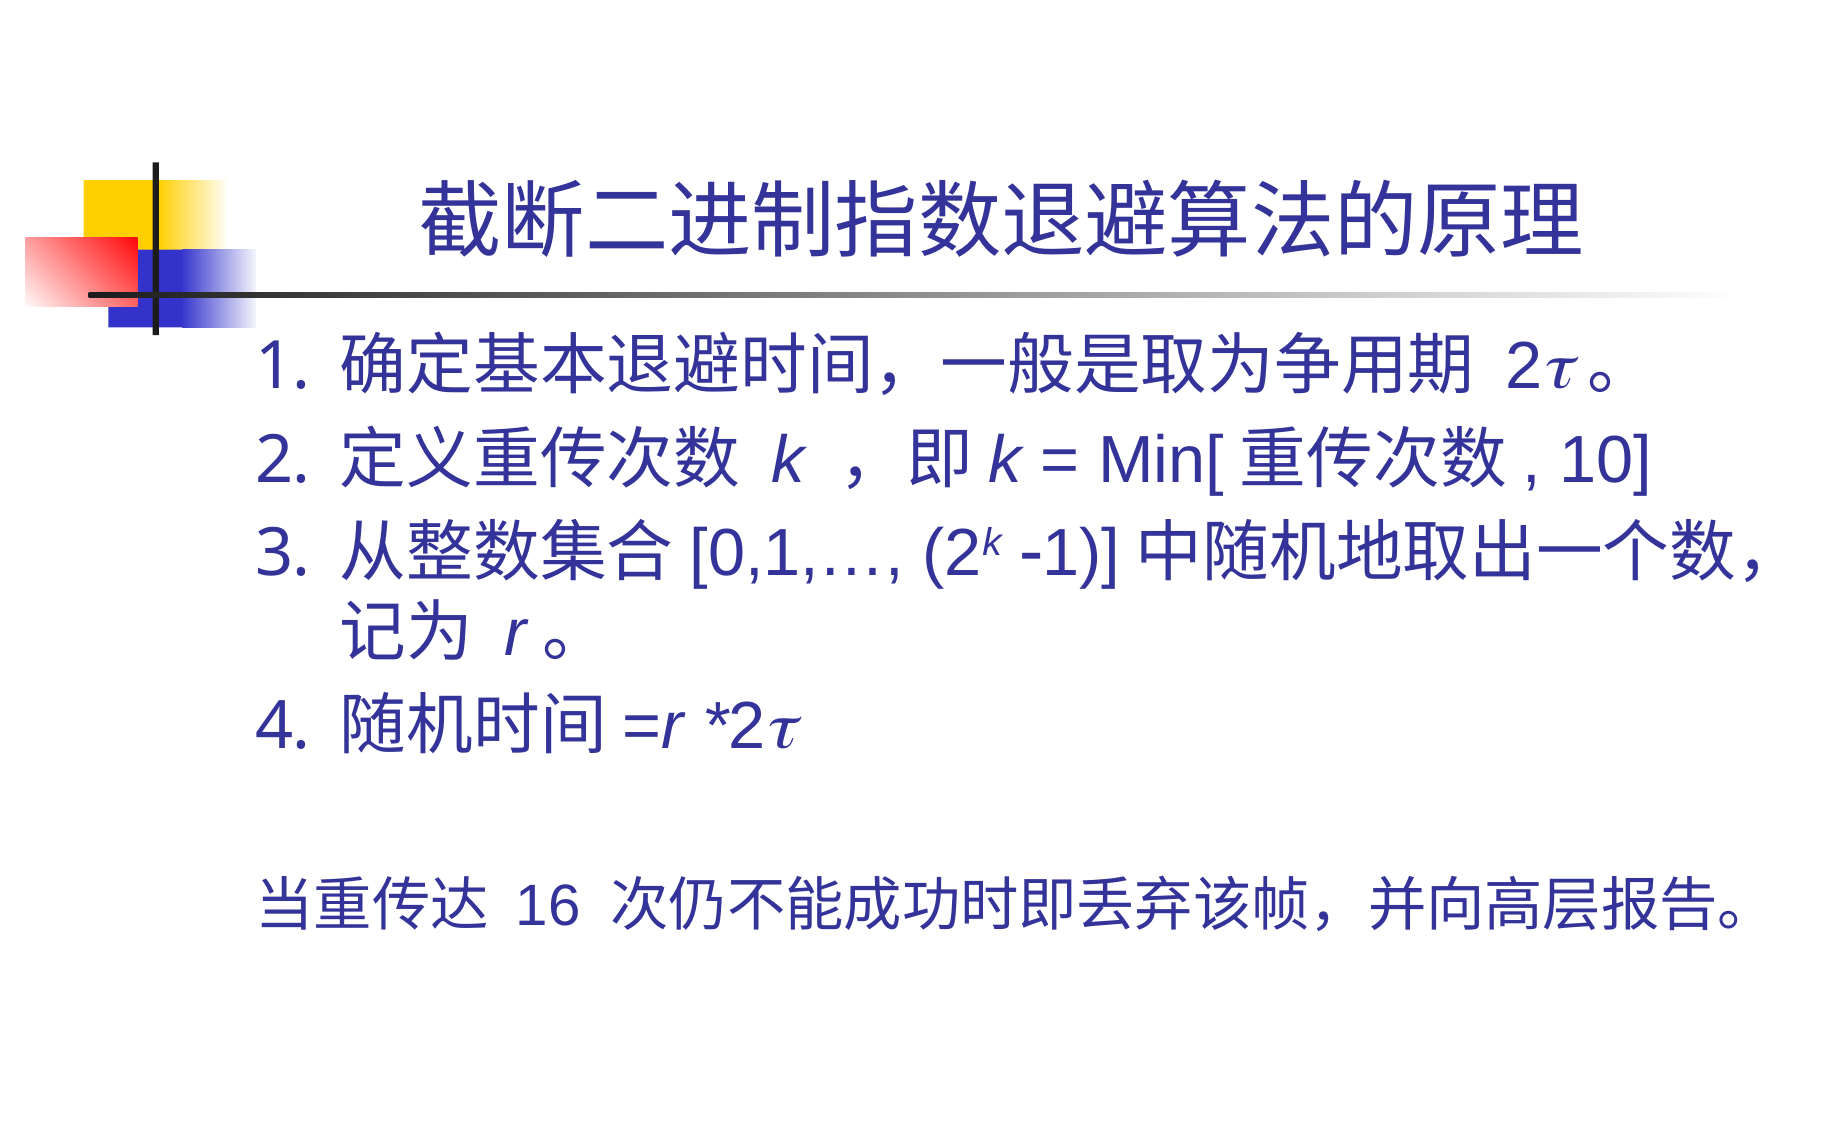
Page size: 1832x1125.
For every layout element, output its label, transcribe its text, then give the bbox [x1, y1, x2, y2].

title 截断二进制指数退避算法的原理 [230, 113, 1791, 275]
list 确定基本退避时间，一般是取为争用期 2。 定义重传次数 k ，即k = Min[重传次数, 10] 从整数集合[0,1,…, (2k 1)]中随机地取出一个数，记为 r。 随机时间=r *2 当重传达 16 次仍不能成功时即丢弃该帧，并向高层报告。 [165, 314, 1795, 1059]
